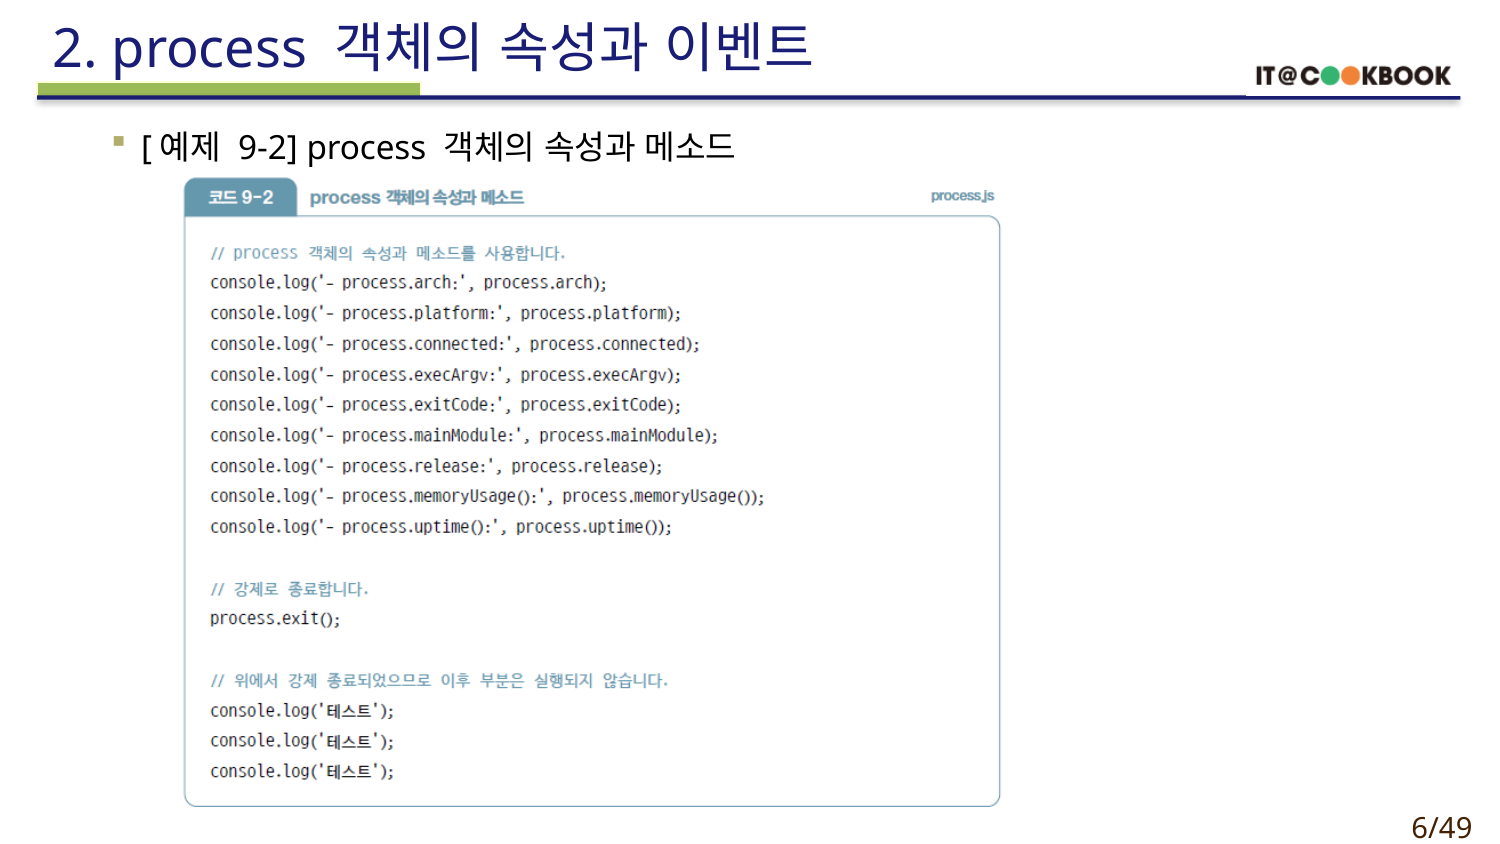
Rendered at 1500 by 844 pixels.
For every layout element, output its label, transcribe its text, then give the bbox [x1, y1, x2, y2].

title 2. process 객체의 속성과 이벤트 [37, 10, 1278, 82]
picture [179, 173, 1007, 815]
list [예제 9-2] process 객체의 속성과 메소드 [37, 114, 1463, 818]
picture [1246, 57, 1463, 96]
